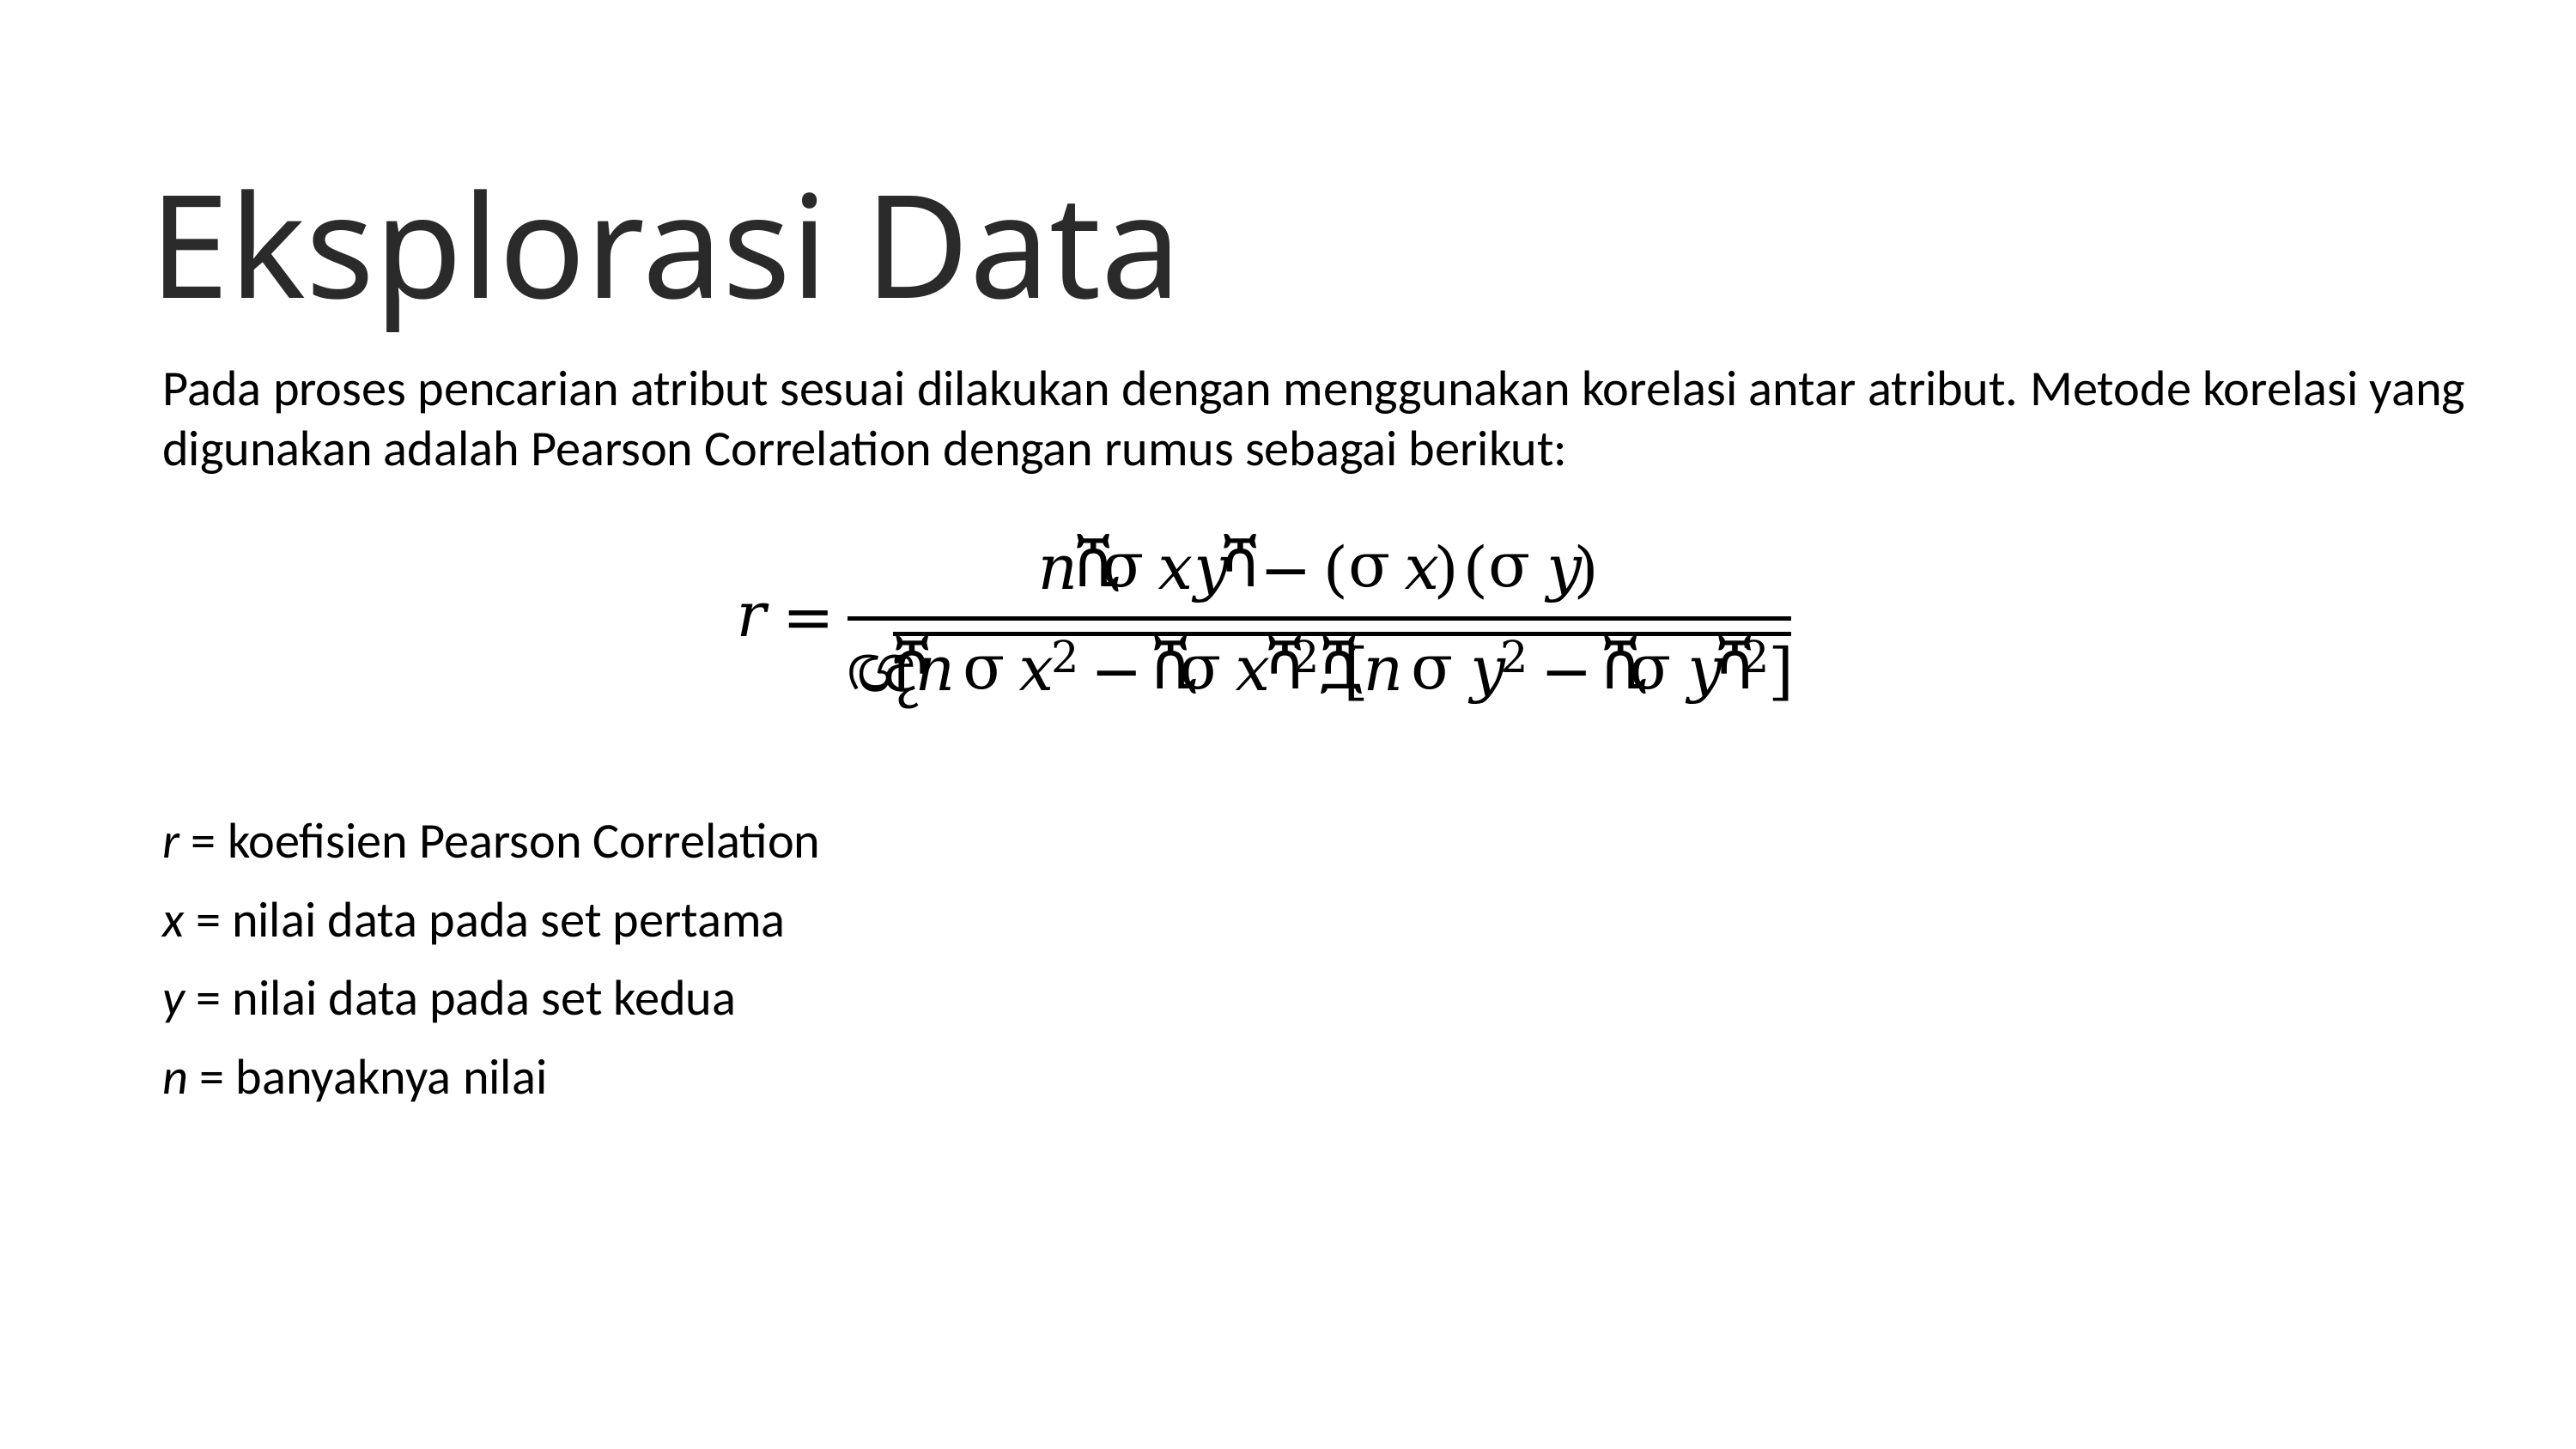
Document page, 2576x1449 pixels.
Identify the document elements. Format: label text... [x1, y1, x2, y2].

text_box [149, 155, 1373, 407]
text_box r = koefisien Pearson Correlation x = nilai data pada set pertama y = nilai data pada set kedua n = banyaknya nilai [149, 797, 1438, 1111]
picture [235, 534, 2292, 751]
text_box Pada proses pencarian atribut sesuai dilakukan dengan menggunakan korelasi antar atribut. Metode korelasi yang digunakan adalah Pearson Correlation dengan rumus sebagai berikut: [149, 349, 2480, 482]
